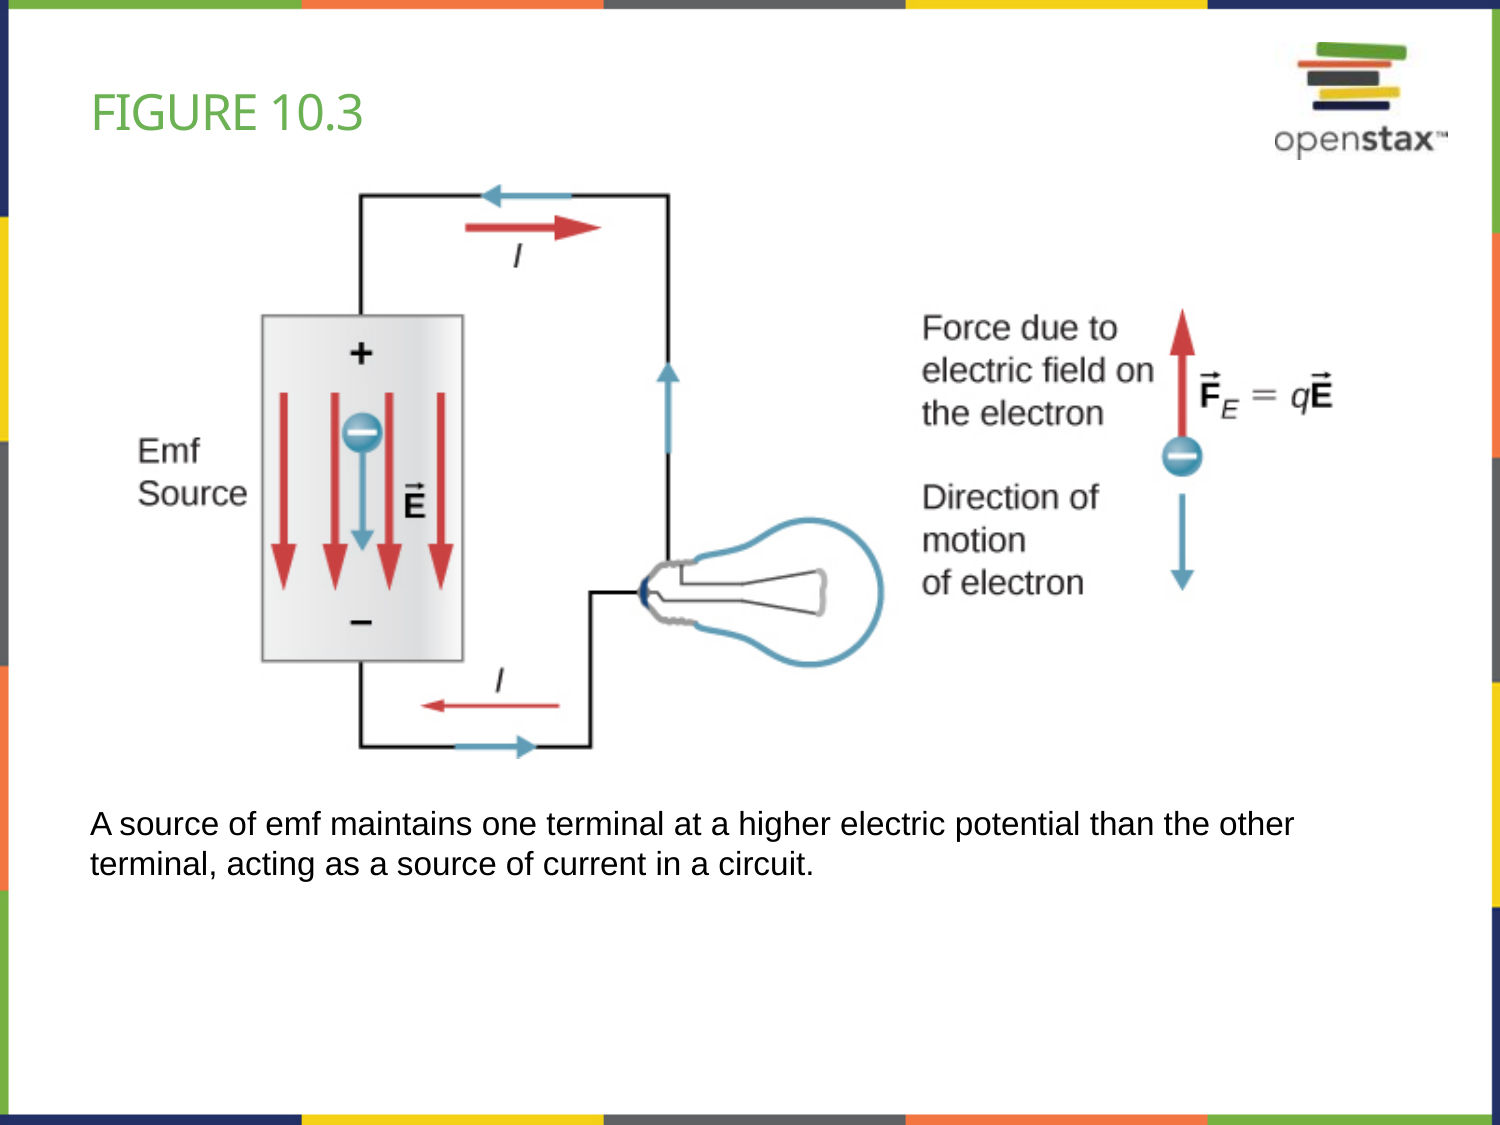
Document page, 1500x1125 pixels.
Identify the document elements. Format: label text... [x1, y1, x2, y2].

picture [0, 0, 1500, 1125]
title Figure 10.3 [75, 39, 1275, 148]
list A source of emf maintains one terminal at a higher electric potential than the other terminal, acting as a source of current in a circuit. [75, 794, 1398, 986]
